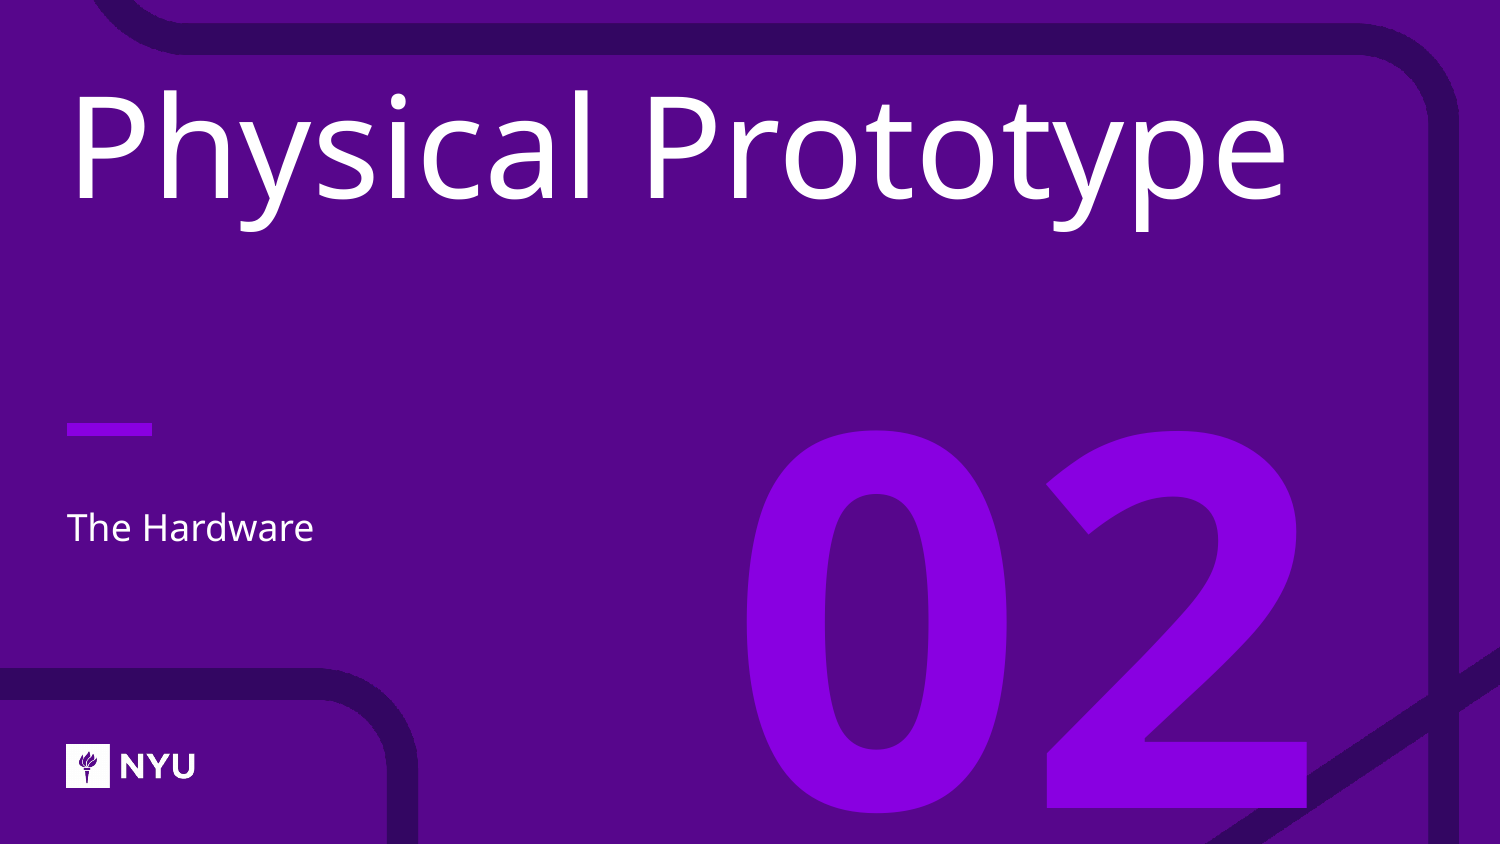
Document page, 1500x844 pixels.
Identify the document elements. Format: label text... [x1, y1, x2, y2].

text_box 02 [713, 272, 1474, 844]
title Physical Prototype [51, 75, 1450, 378]
picture [0, 0, 1500, 844]
subtitle The Hardware [51, 481, 713, 549]
